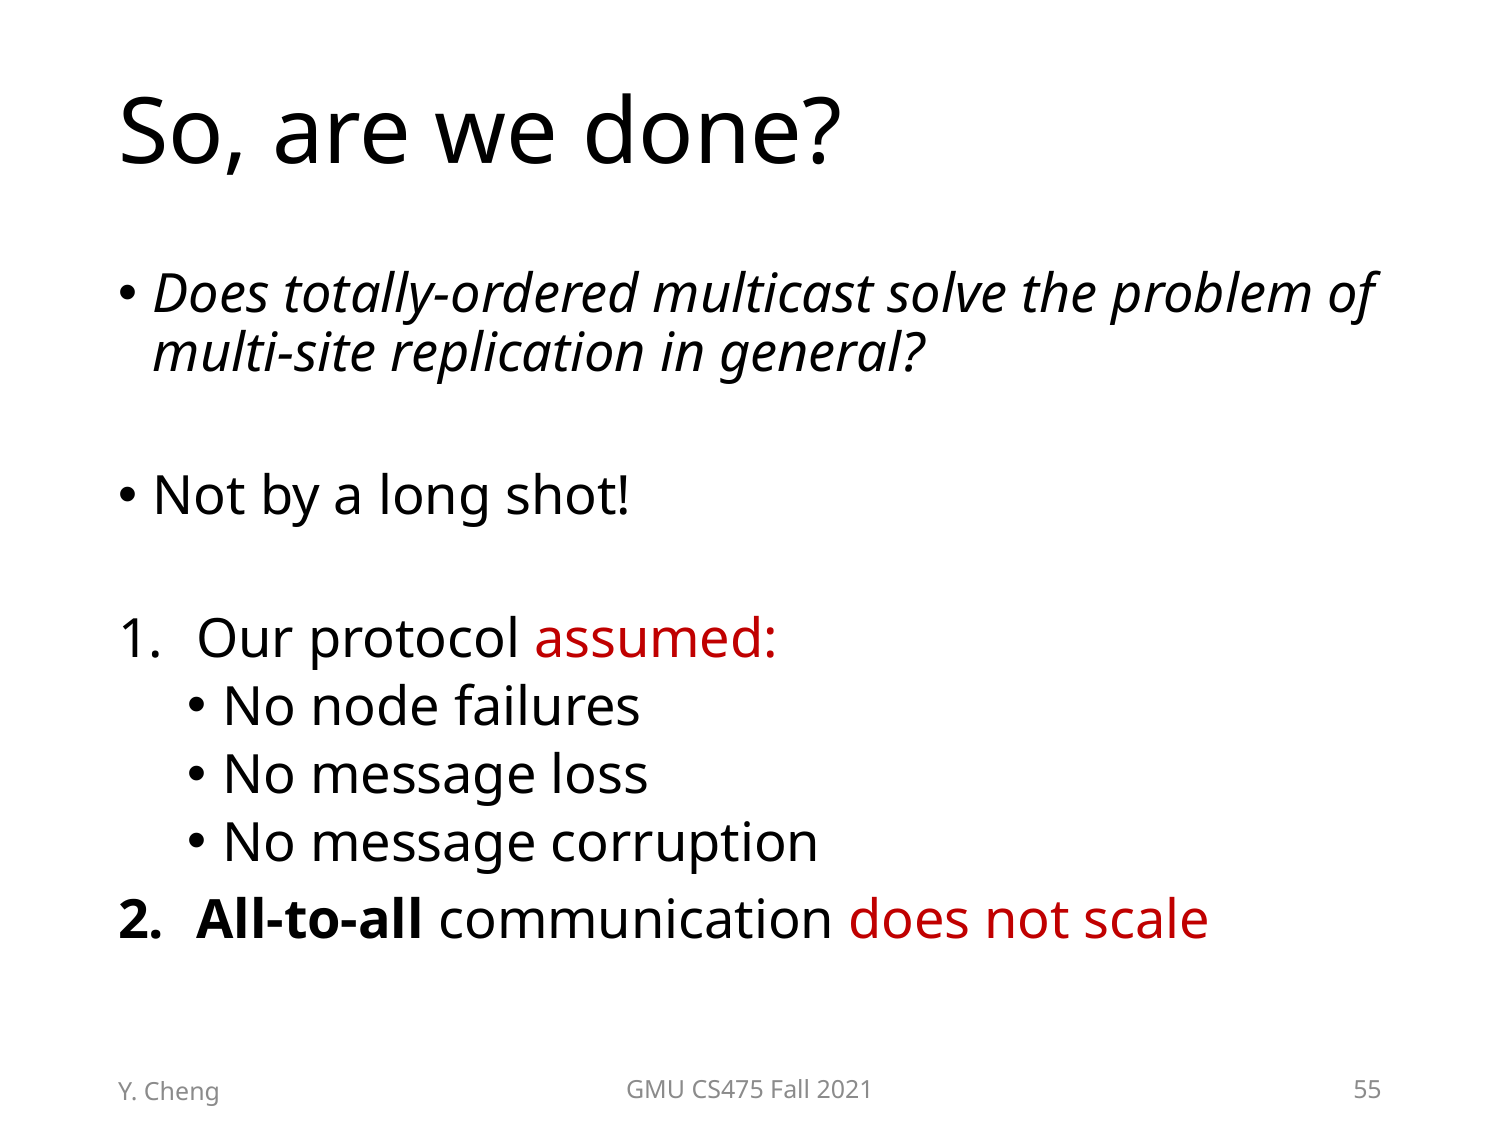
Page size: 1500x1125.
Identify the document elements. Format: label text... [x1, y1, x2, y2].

slide_number Y. Cheng [103, 1060, 441, 1121]
title So, are we done? [103, 25, 1397, 243]
slide_number 55 [1059, 1060, 1397, 1121]
list Does totally-ordered multicast solve the problem of multi-site replication in general? Not by a long shot! Our protocol assumed: No node failures No message loss No message corruption All-to-all communication does not scale [103, 258, 1397, 963]
footer GMU CS475 Fall 2021 [496, 1060, 1004, 1121]
